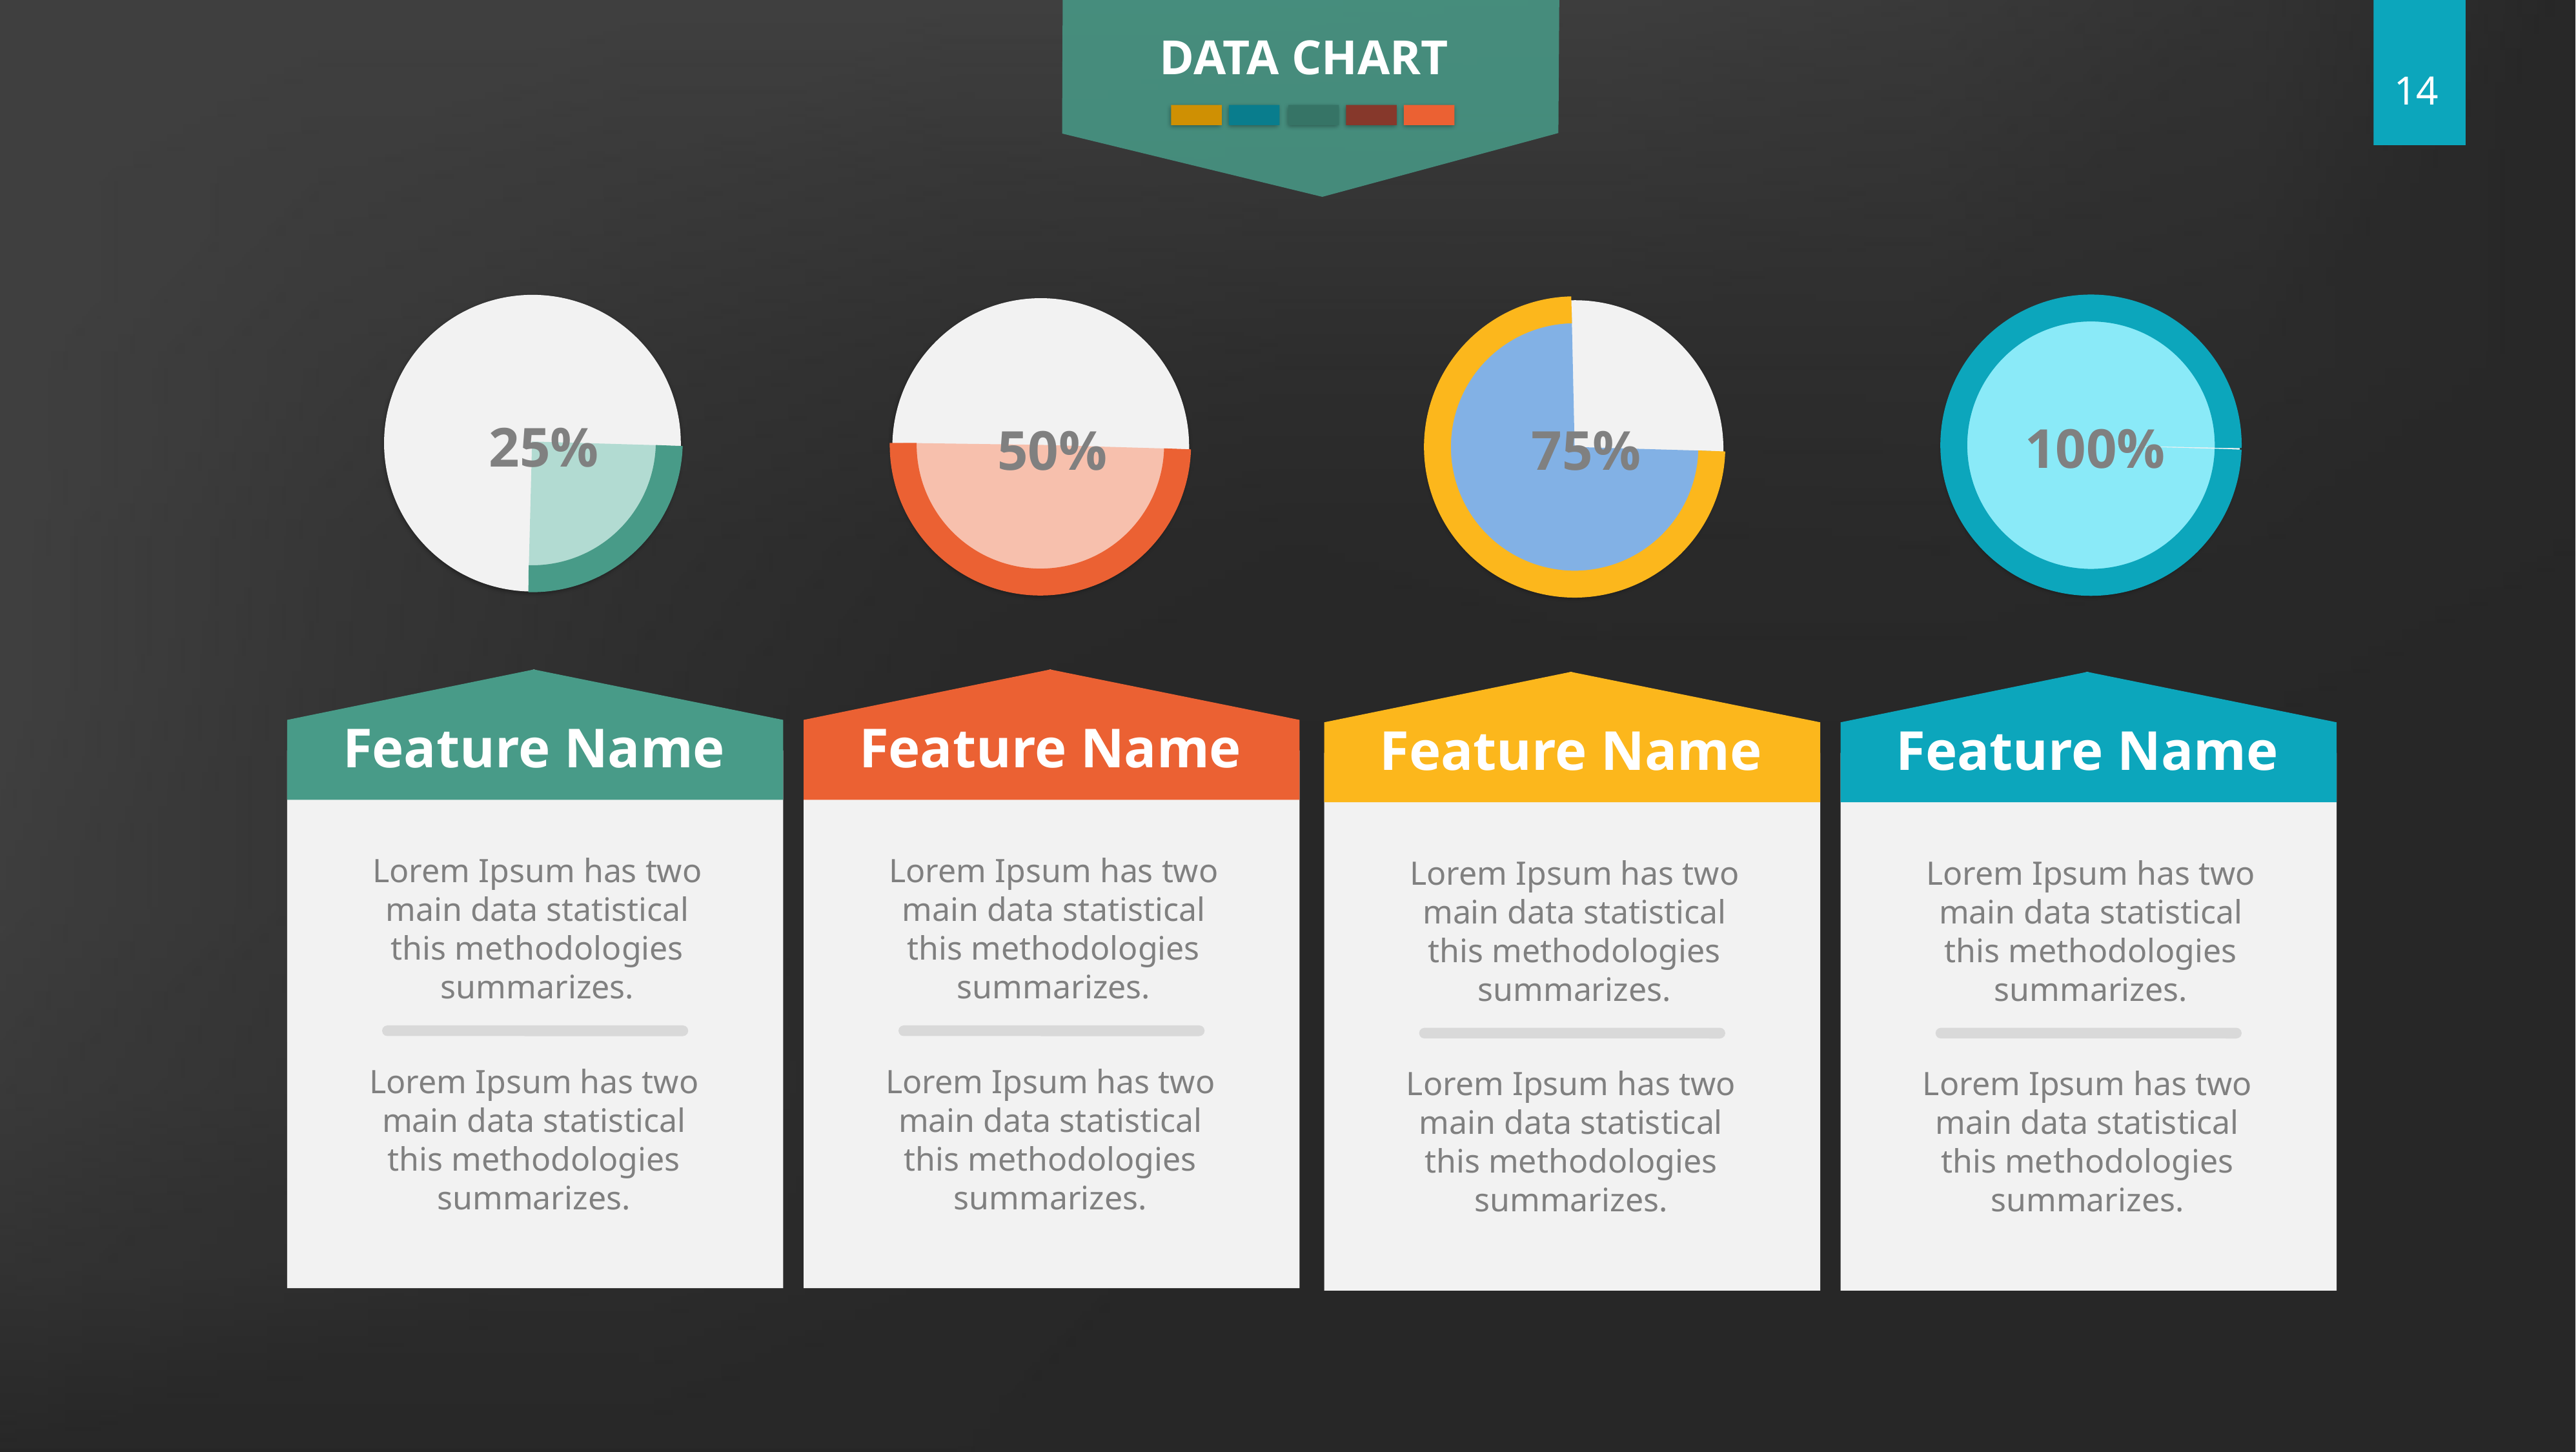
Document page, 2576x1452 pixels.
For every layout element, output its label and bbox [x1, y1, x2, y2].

text_box [892, 297, 1190, 595]
text_box [1943, 298, 2240, 596]
text_box [803, 669, 1300, 1289]
text_box [1026, 0, 1570, 197]
text_box [287, 669, 784, 1289]
text_box [383, 294, 681, 592]
text_box [1426, 299, 1724, 598]
picture [0, 0, 2576, 1452]
text_box [1840, 671, 2337, 1291]
text_box [1324, 671, 1821, 1291]
